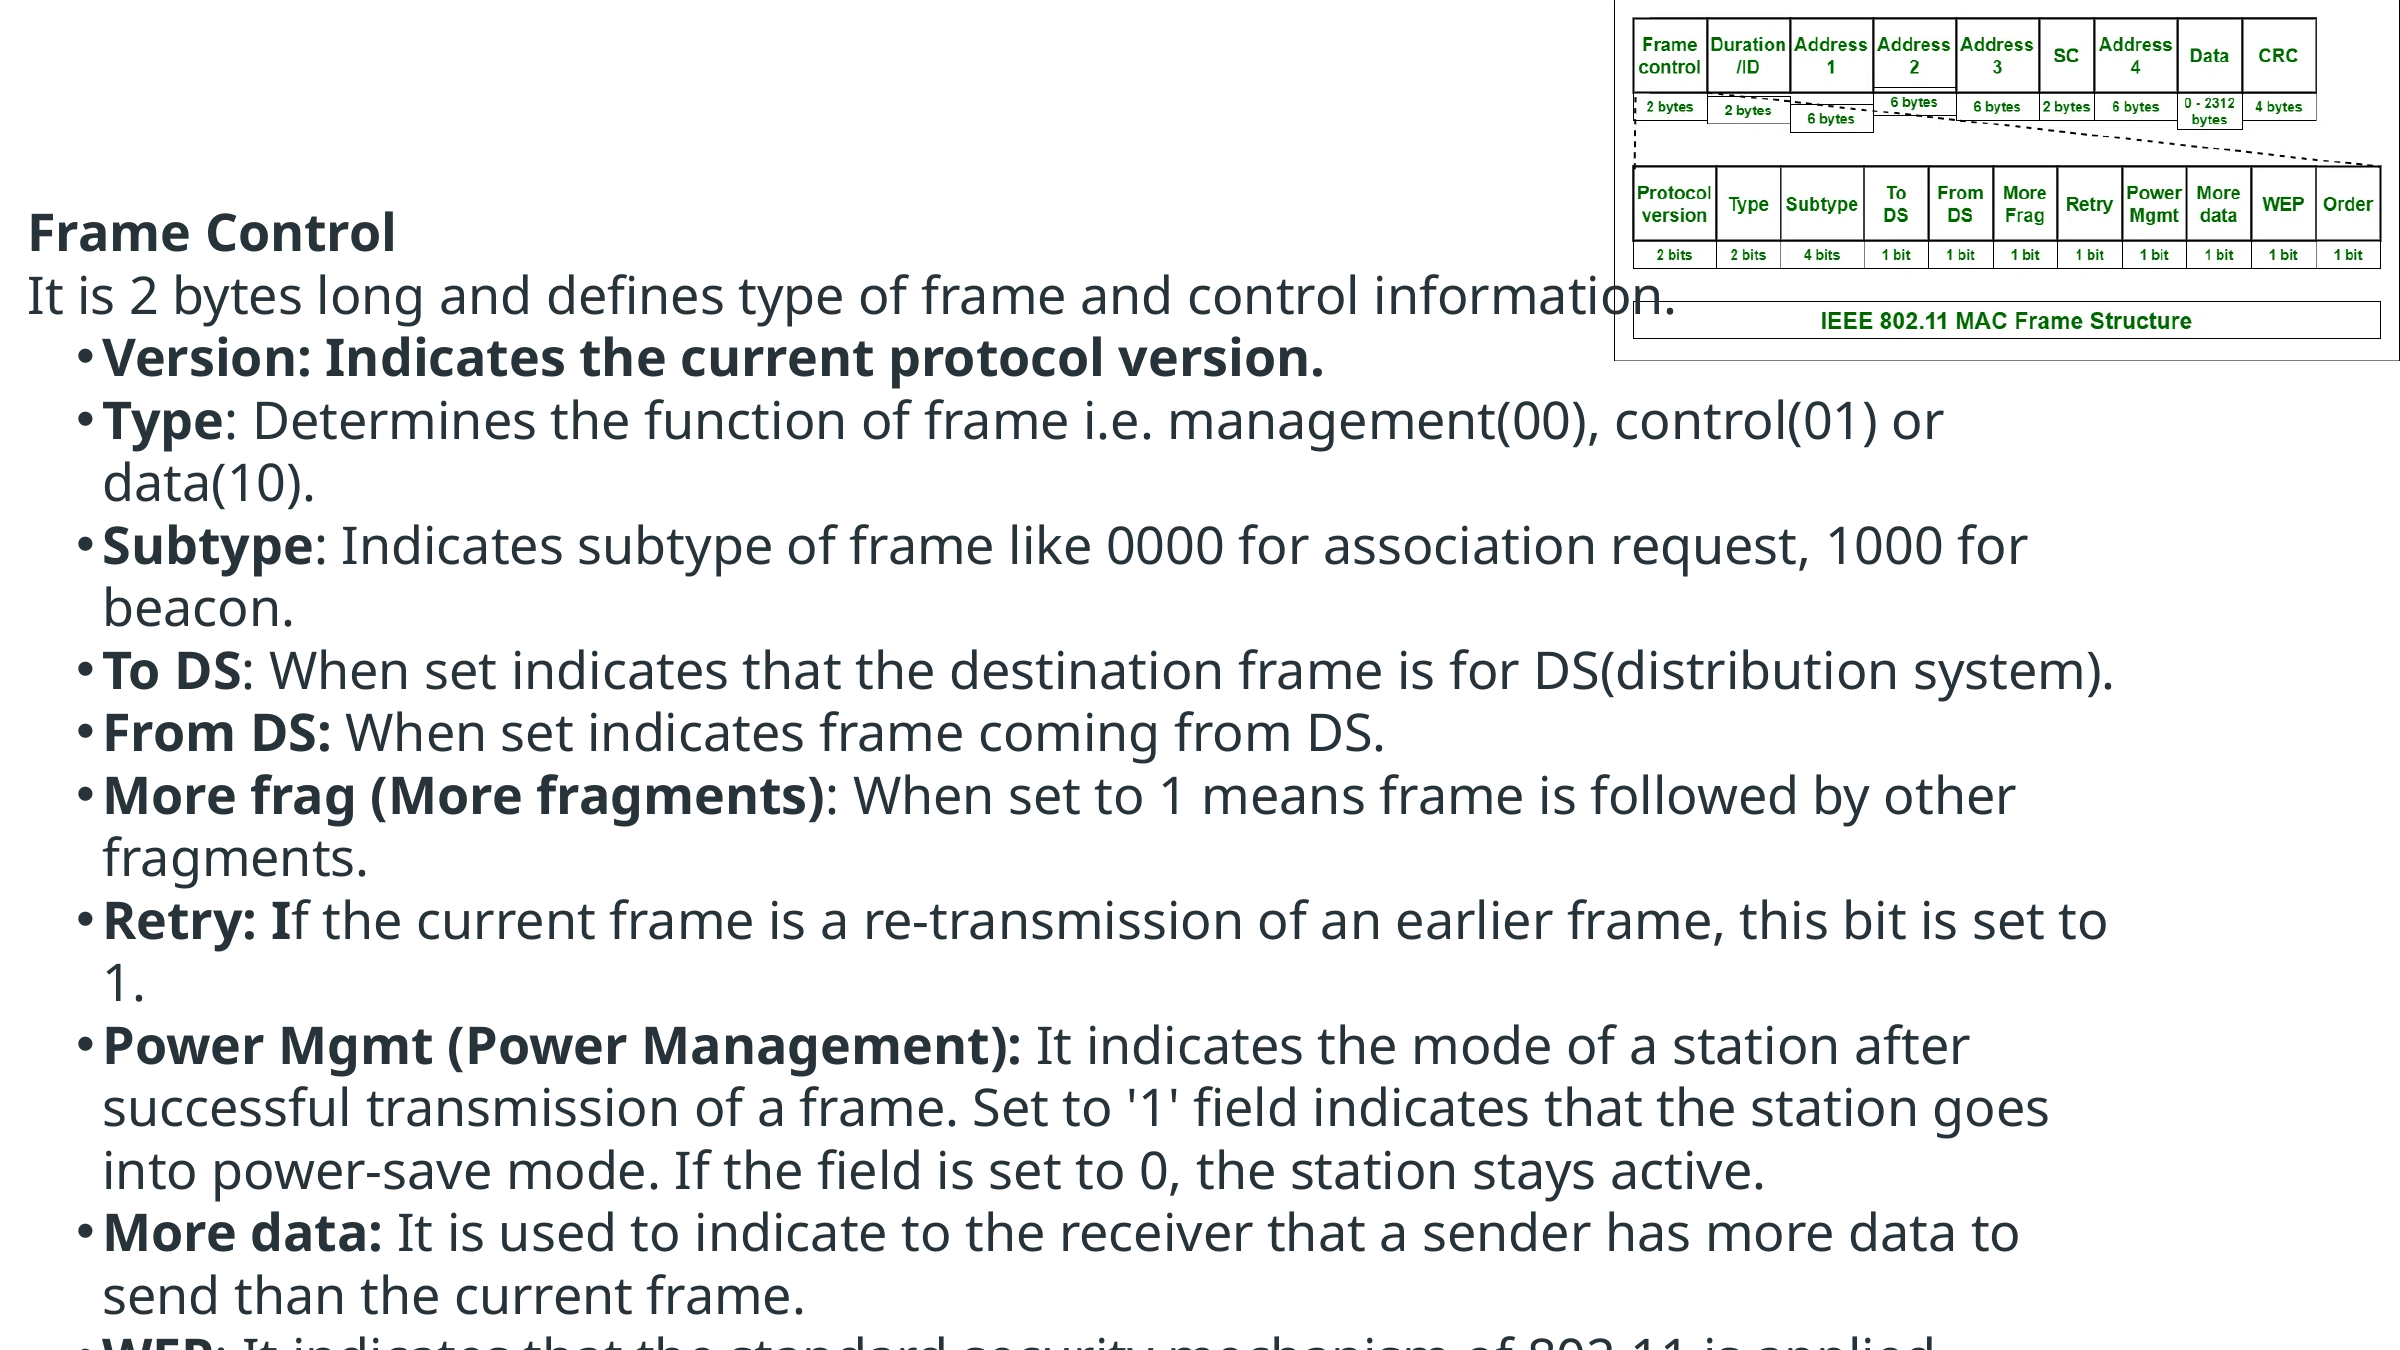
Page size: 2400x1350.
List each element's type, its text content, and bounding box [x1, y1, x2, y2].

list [1613, 0, 2400, 361]
text_box Frame Control It is 2 bytes long and defines type of frame and control information. Version: Indicates the current protocol version. Type: Determines the function of frame i.e. management(00), control(01) or data(10). Subtype: Indicates subtype of frame like 0000 for association request, 1000 for beacon. To DS: When set indicates that the destination frame is for DS(distribution system). From DS: When set indicates frame coming from DS. More frag (More fragments): When set to 1 means frame is followed by other fragments. Retry: If the current frame is a re-transmission of an earlier frame, this bit is set to 1. Power Mgmt (Power Management): It indicates the mode of a station after successful transmission of a frame. Set to '1' field indicates that the station goes into power-save mode. If the field is set to 0, the station stays active. More data: It is used to indicate to the receiver that a sender has more data to send than the current frame. WEP: It indicates that the standard security mechanism of 802.11 is applied. Order: If this bit is set to 1 the received frames must be processed in strict order. [12, 192, 2154, 1330]
